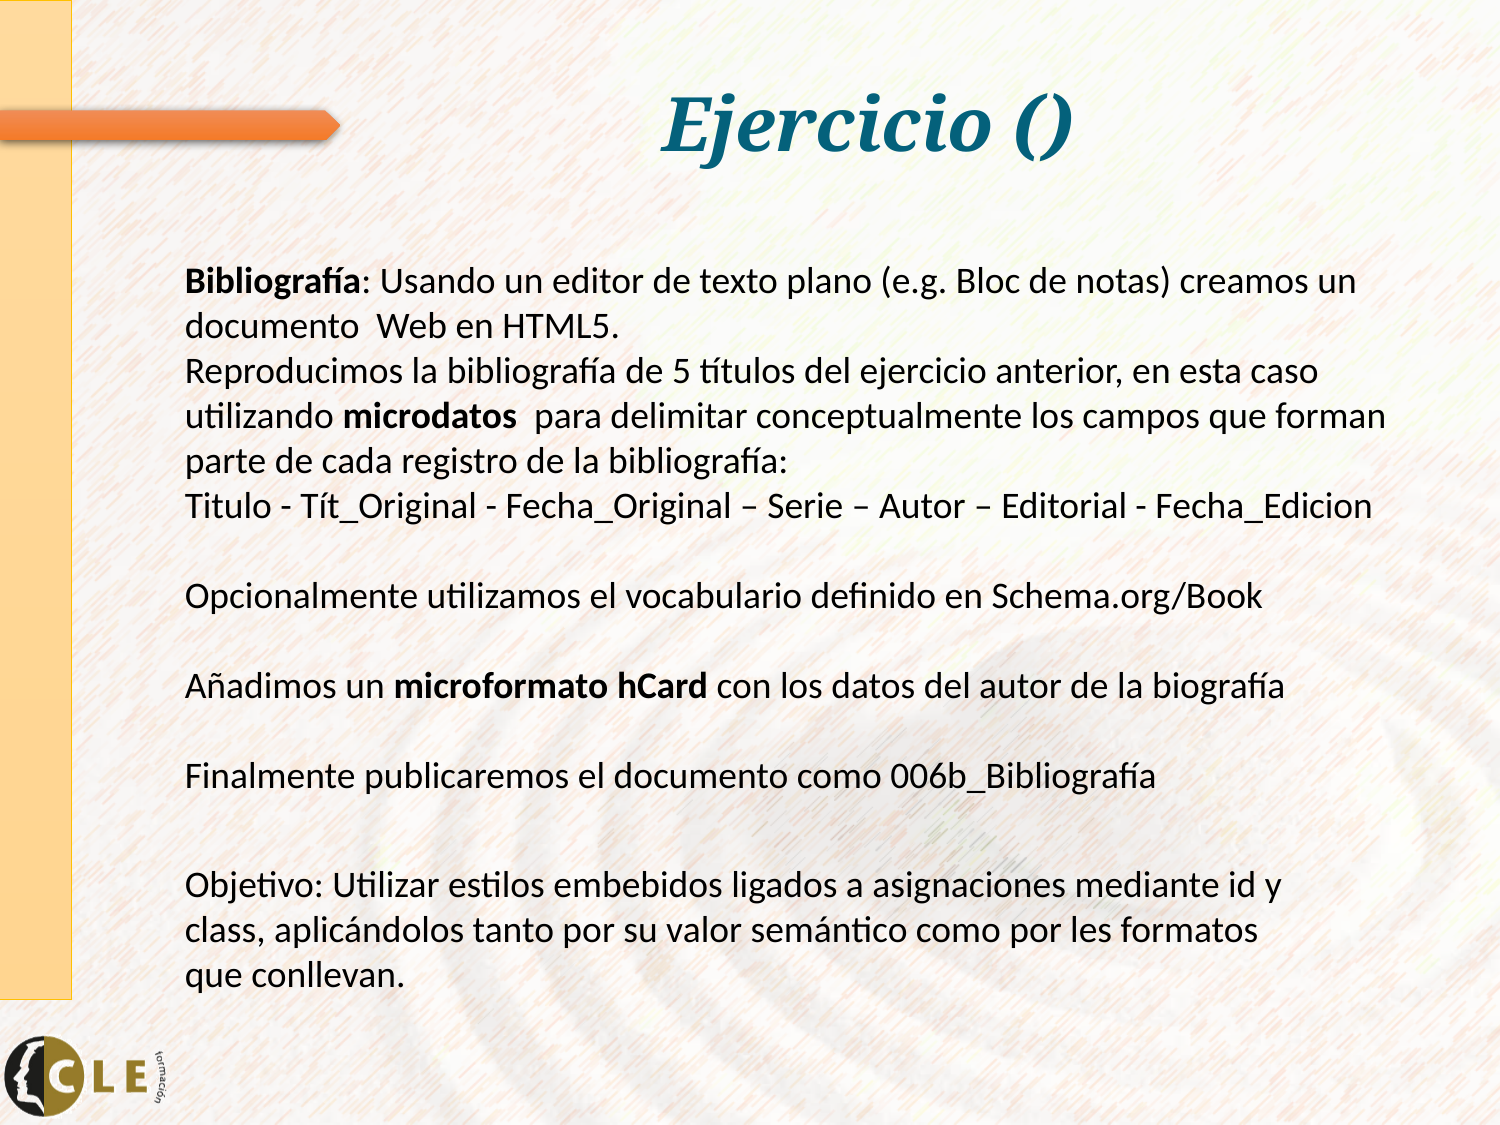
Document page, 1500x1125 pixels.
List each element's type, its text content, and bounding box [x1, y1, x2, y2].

text_box Bibliografía: Usando un editor de texto plano (e.g. Bloc de notas) creamos un documento Web en HTML5. Reproducimos la bibliografía de 5 títulos del ejercicio anterior, en esta caso utilizando microdatos para delimitar conceptualmente los campos que forman parte de cada registro de la bibliografía: Titulo - Tít_Original - Fecha_Original – Serie – Autor – Editorial - Fecha_Edicion Opcionalmente utilizamos el vocabulario definido en Schema.org/Book Añadimos un microformato hCard con los datos del autor de la biografía Finalmente publicaremos el documento como 006b_Bibliografía [170, 248, 1410, 803]
title Ejercicio () [359, 69, 1377, 175]
picture [0, 0, 1500, 1125]
text_box Objetivo: Utilizar estilos embebidos ligados a asignaciones mediante id y class, aplicándolos tanto por su valor semántico como por les formatos que conllevan. [170, 852, 1340, 1002]
